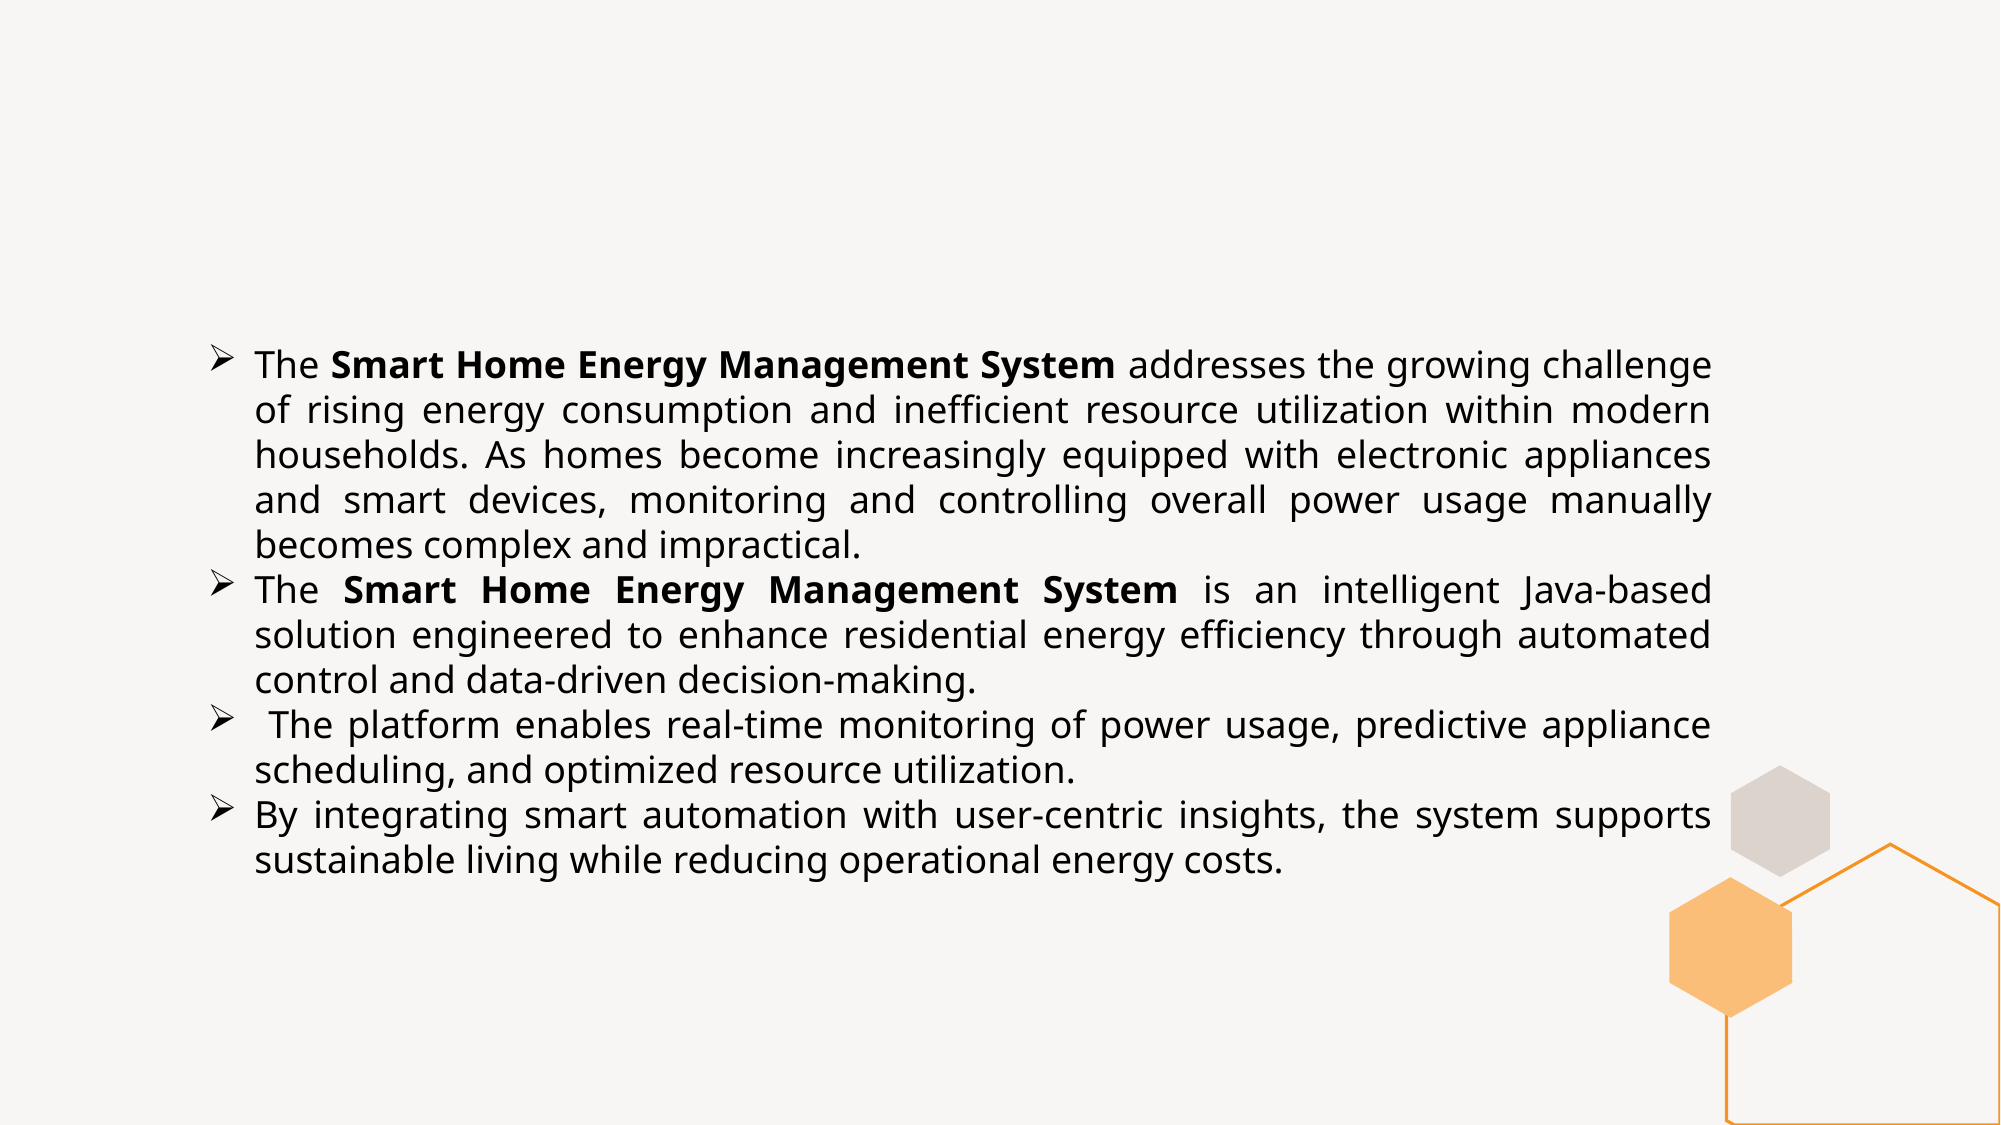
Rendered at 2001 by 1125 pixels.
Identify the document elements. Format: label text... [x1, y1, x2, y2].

text_box The Smart Home Energy Management System addresses the growing challenge of rising energy consumption and inefficient resource utilization within modern households. As homes become increasingly equipped with electronic appliances and smart devices, monitoring and controlling overall power usage manually becomes complex and impractical. The Smart Home Energy Management System is an intelligent Java-based solution engineered to enhance residential energy efficiency through automated control and data-driven decision-making. The platform enables real-time monitoring of power usage, predictive appliance scheduling, and optimized resource utilization. By integrating smart automation with user-centric insights, the system supports sustainable living while reducing operational energy costs. [192, 333, 1728, 888]
